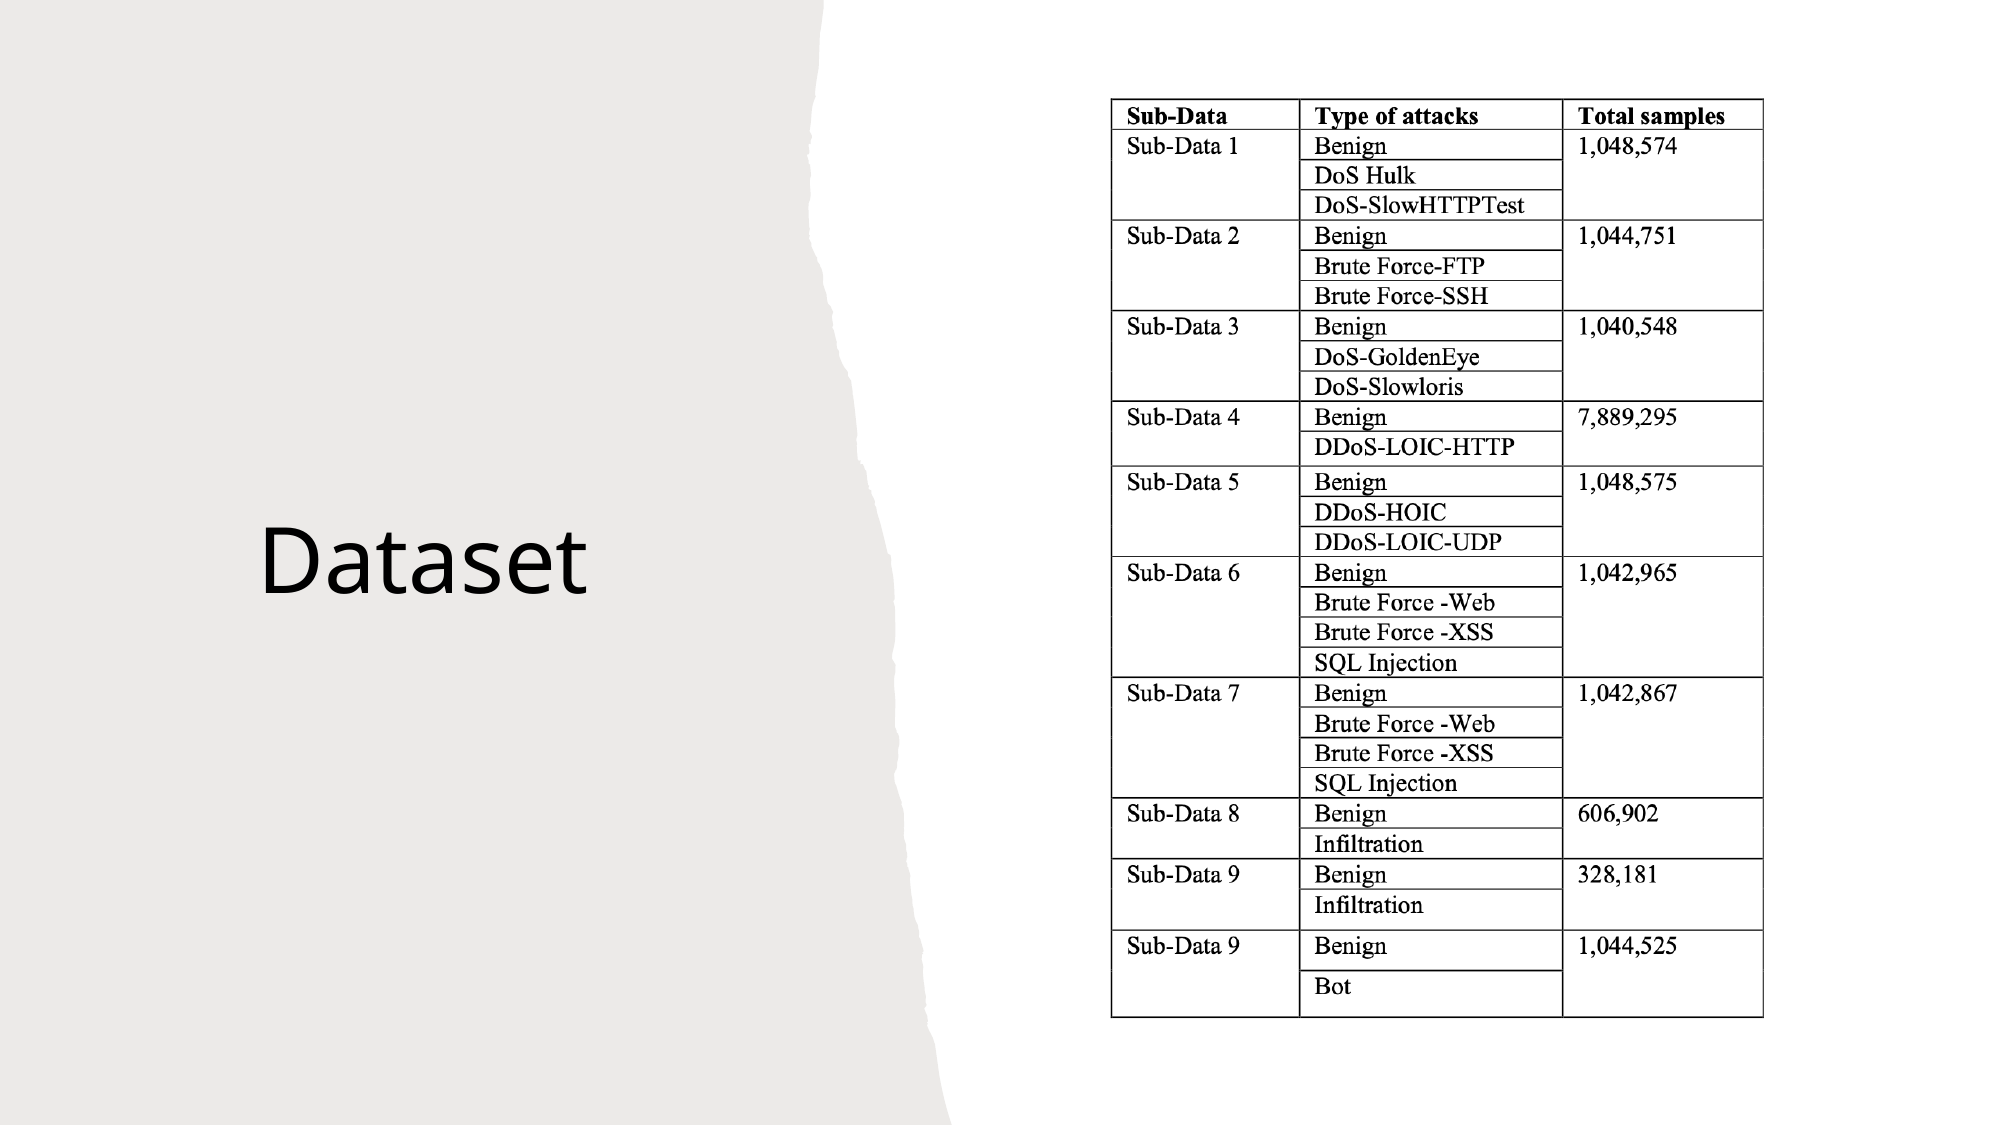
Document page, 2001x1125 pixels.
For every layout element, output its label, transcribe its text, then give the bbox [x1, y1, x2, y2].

text_box [0, 0, 953, 1125]
title Dataset [126, 162, 721, 622]
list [1103, 94, 1767, 1026]
text_box [809, 0, 2000, 1125]
